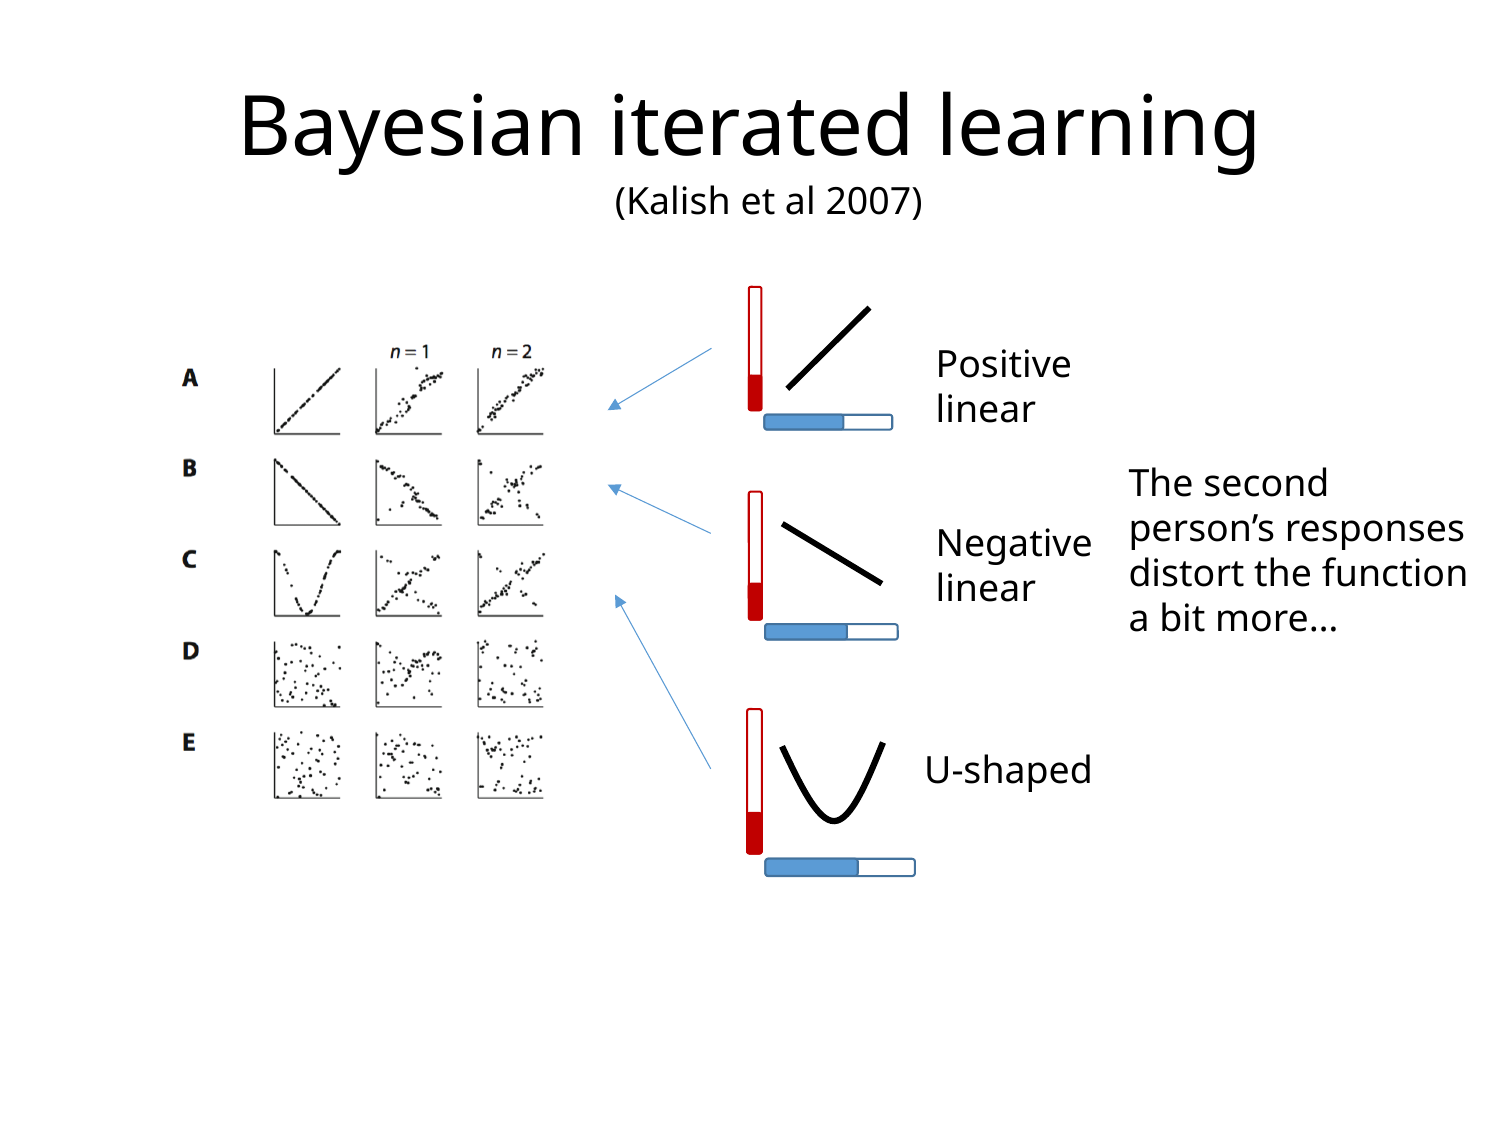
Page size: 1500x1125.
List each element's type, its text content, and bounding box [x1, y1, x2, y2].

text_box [748, 491, 898, 640]
picture [103, 337, 571, 802]
text_box U-shaped [916, 738, 1108, 799]
text_box Negative linear [920, 511, 1113, 617]
text_box The second person’s responses distort the function a bit more… [1113, 452, 1500, 647]
text_box (Kalish et al 2007) [599, 169, 938, 230]
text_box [607, 484, 711, 534]
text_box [748, 286, 893, 430]
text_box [615, 594, 711, 769]
title Bayesian iterated learning [103, 59, 1397, 198]
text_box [607, 348, 712, 411]
text_box Positive linear [920, 332, 1097, 438]
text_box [747, 709, 916, 877]
